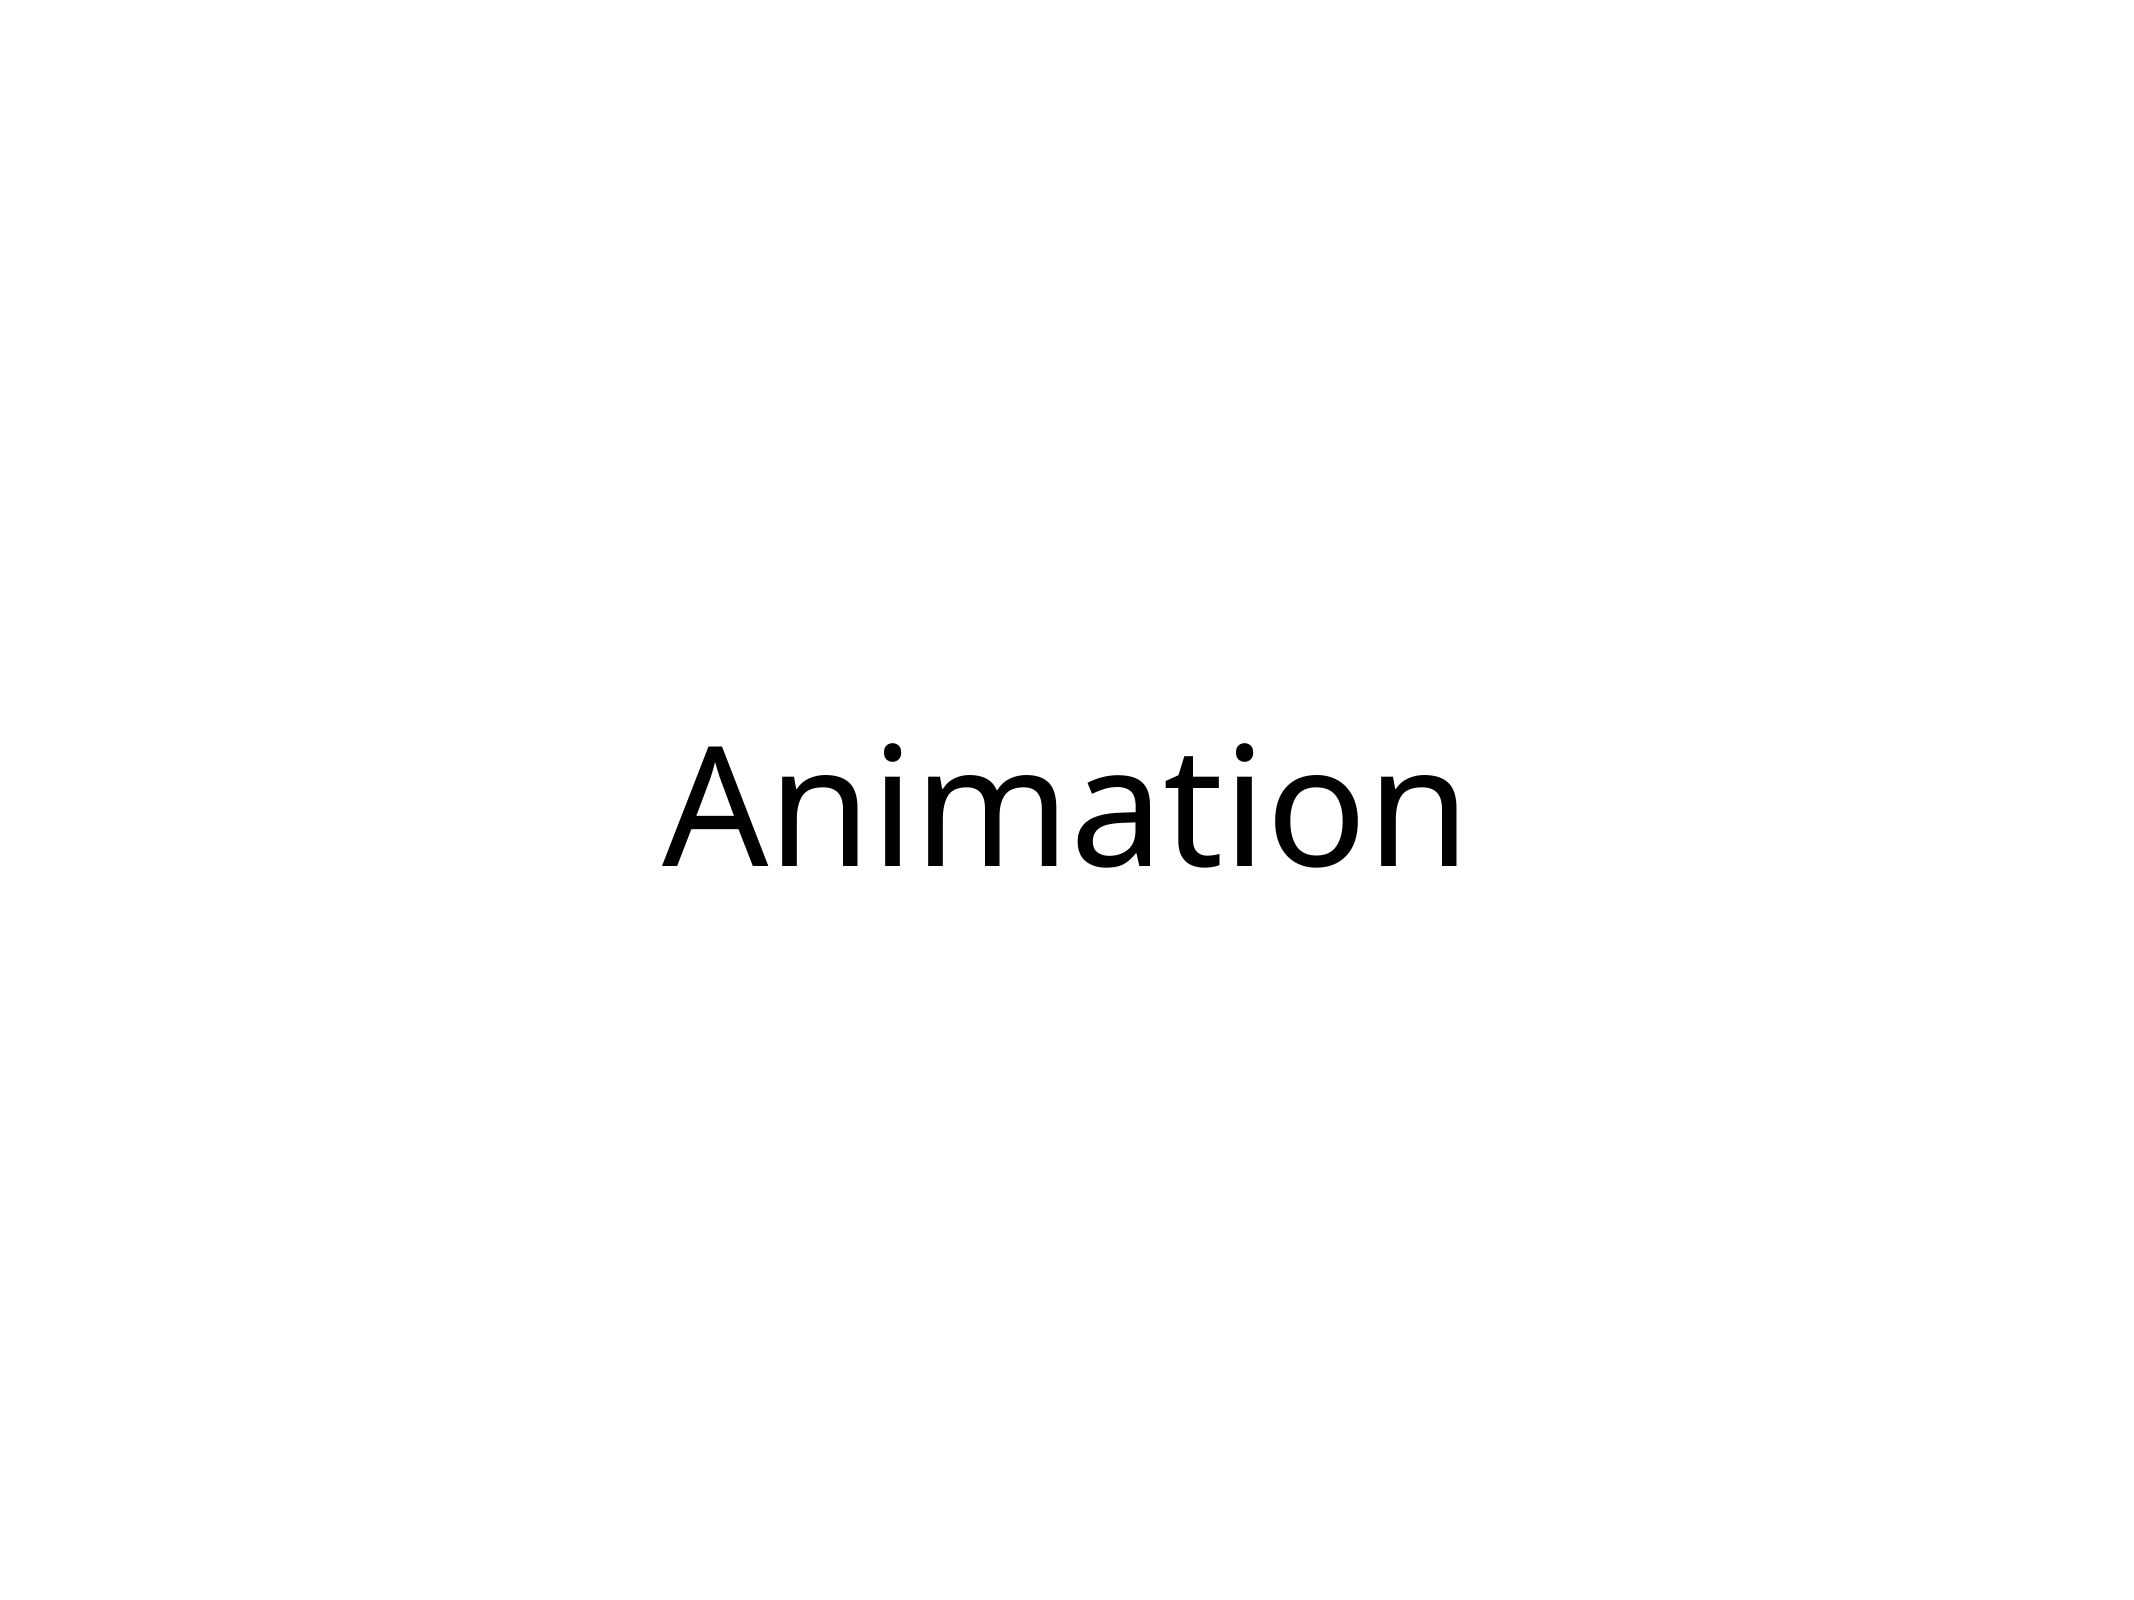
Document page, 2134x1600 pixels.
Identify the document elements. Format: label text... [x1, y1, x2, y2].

title Animation [121, 547, 2012, 1053]
